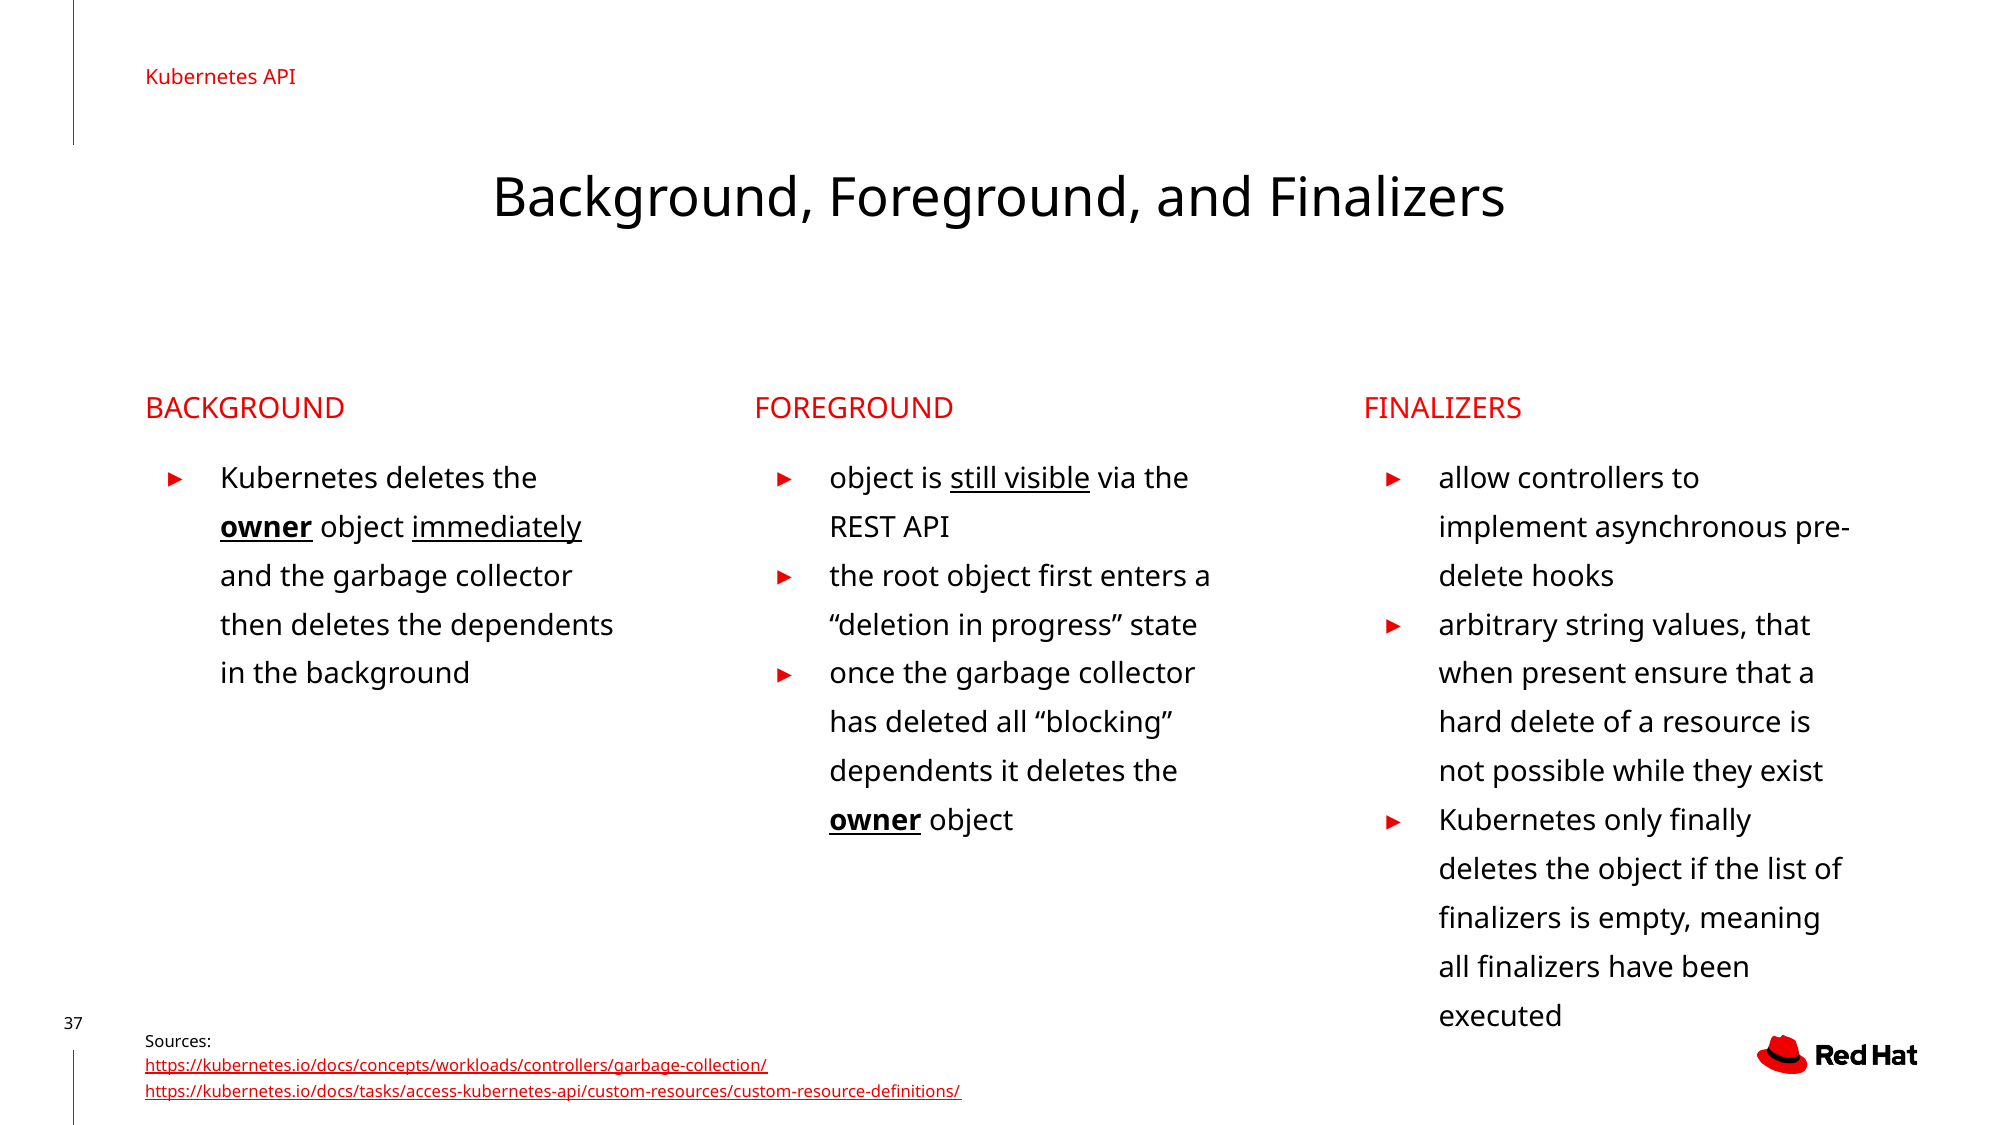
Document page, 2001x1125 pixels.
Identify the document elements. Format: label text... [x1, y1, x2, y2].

subtitle Sources: https://kubernetes.io/docs/concepts/workloads/controllers/garbage-collection/ https://kubernetes.io/docs/tasks/access-kubernetes-api/custom-resources/custom-resource-definitions/ [145, 1012, 1458, 1104]
title Background, Foreground, and Finalizers [145, 143, 1855, 234]
picture [1757, 1035, 1918, 1074]
list FINALIZERS allow controllers to implement asynchronous pre-delete hooks arbitrary string values, that when present ensure that a hard delete of a resource is not possible while they exist Kubernetes only finally deletes the object if the list of finalizers is empty, meaning all finalizers have been executed [1363, 375, 1855, 987]
slide_number ‹#› [13, 1012, 134, 1036]
subtitle Kubernetes API [73, 9, 919, 143]
list BACKGROUND Kubernetes deletes the owner object immediately and the garbage collector then deletes the dependents in the background [145, 375, 637, 987]
list FOREGROUND object is still visible via the REST API the root object first enters a “deletion in progress” state once the garbage collector has deleted all “blocking” dependents it deletes the owner object [754, 375, 1246, 987]
